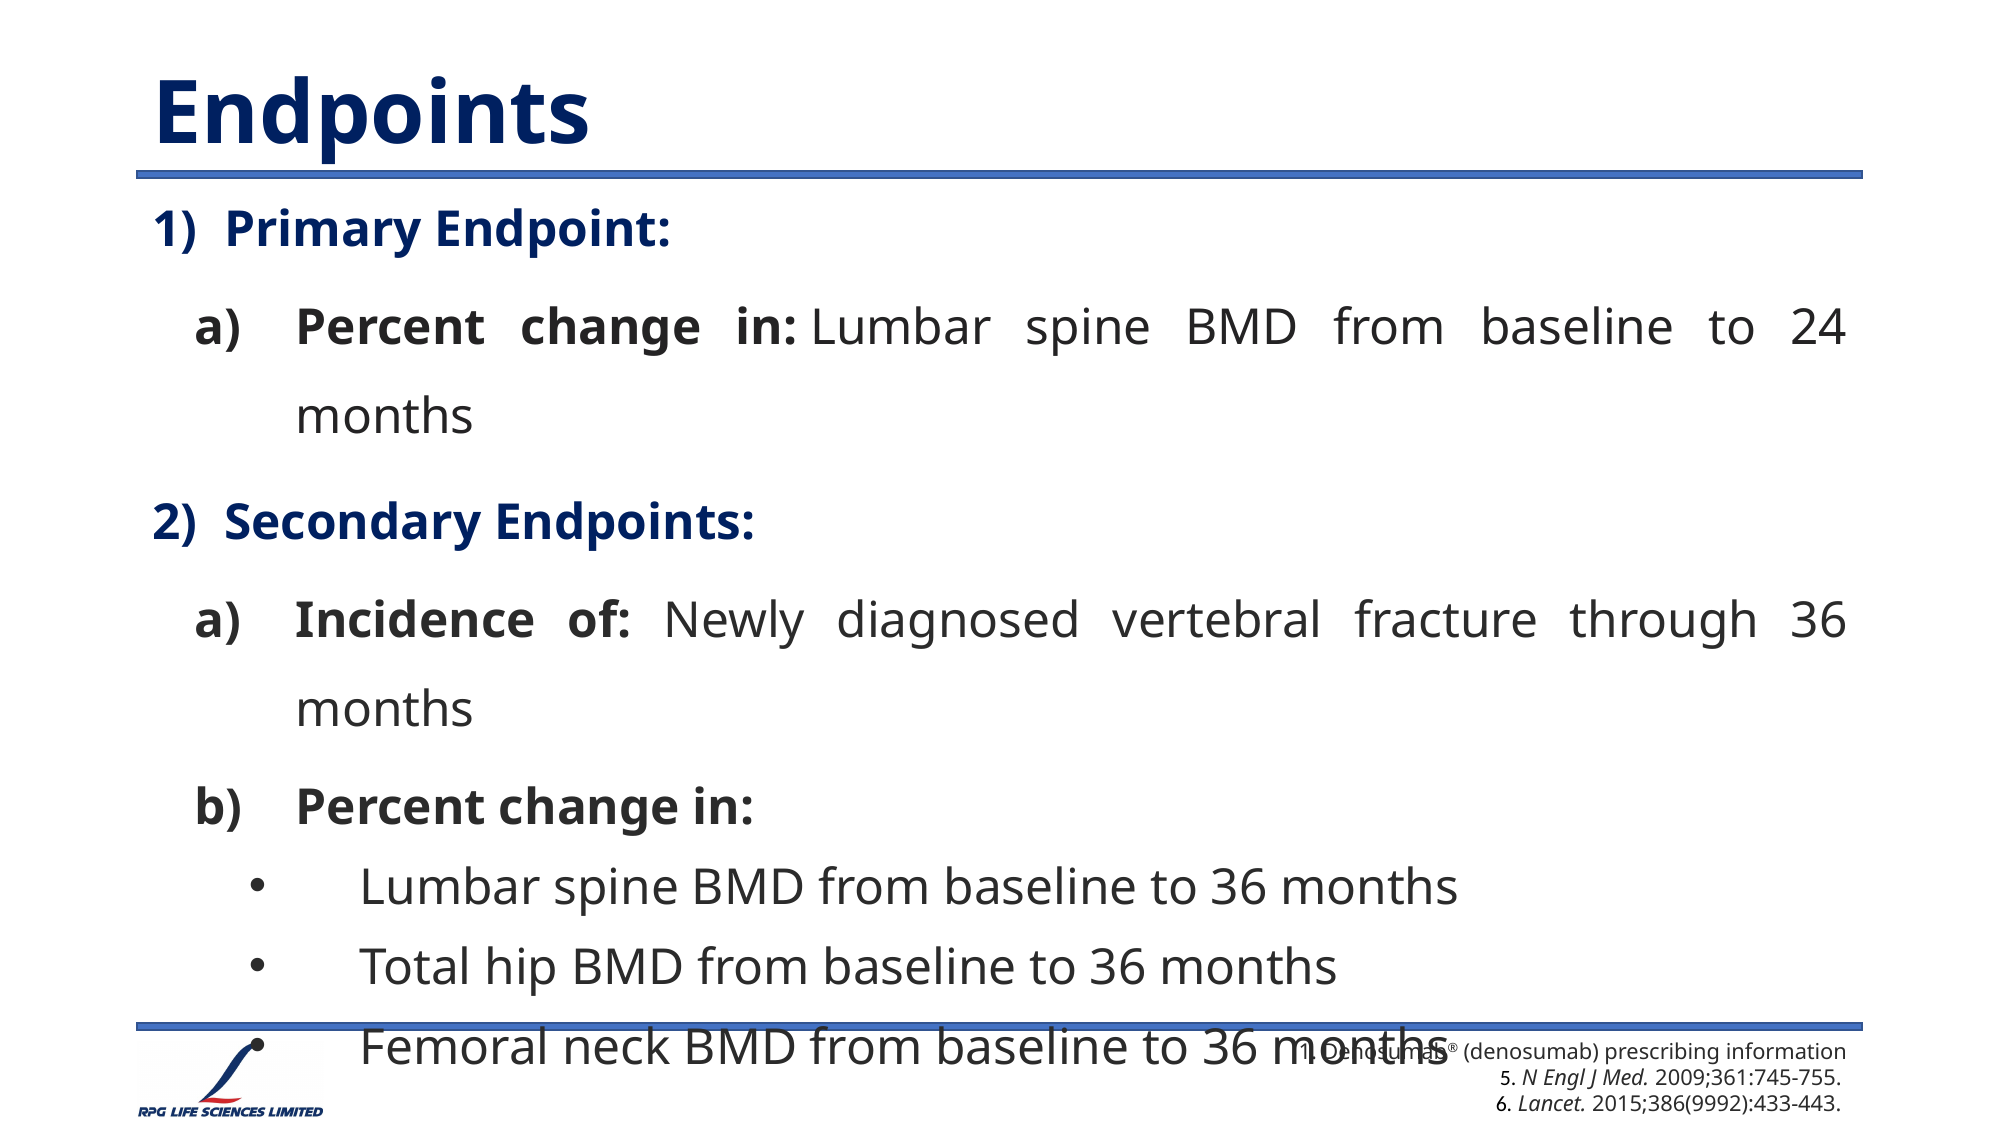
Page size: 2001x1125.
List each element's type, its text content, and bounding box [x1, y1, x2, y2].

title Endpoints [137, 59, 1863, 159]
list Primary Endpoint: Percent change in: Lumbar spine BMD from baseline to 24 months Secondary Endpoints: Incidence of: Newly diagnosed vertebral fracture through 36 months Percent change in: Lumbar spine BMD from baseline to 36 months Total hip BMD from baseline to 36 months Femoral neck BMD from baseline to 36 months [137, 159, 1863, 1084]
text_box 1. Denosumab® (denosumab) prescribing information 5. N Engl J Med. 2009;361:745-755. 6. Lancet. 2015;386(9992):433-443. [730, 1030, 1863, 1124]
picture [137, 1084, 324, 1118]
